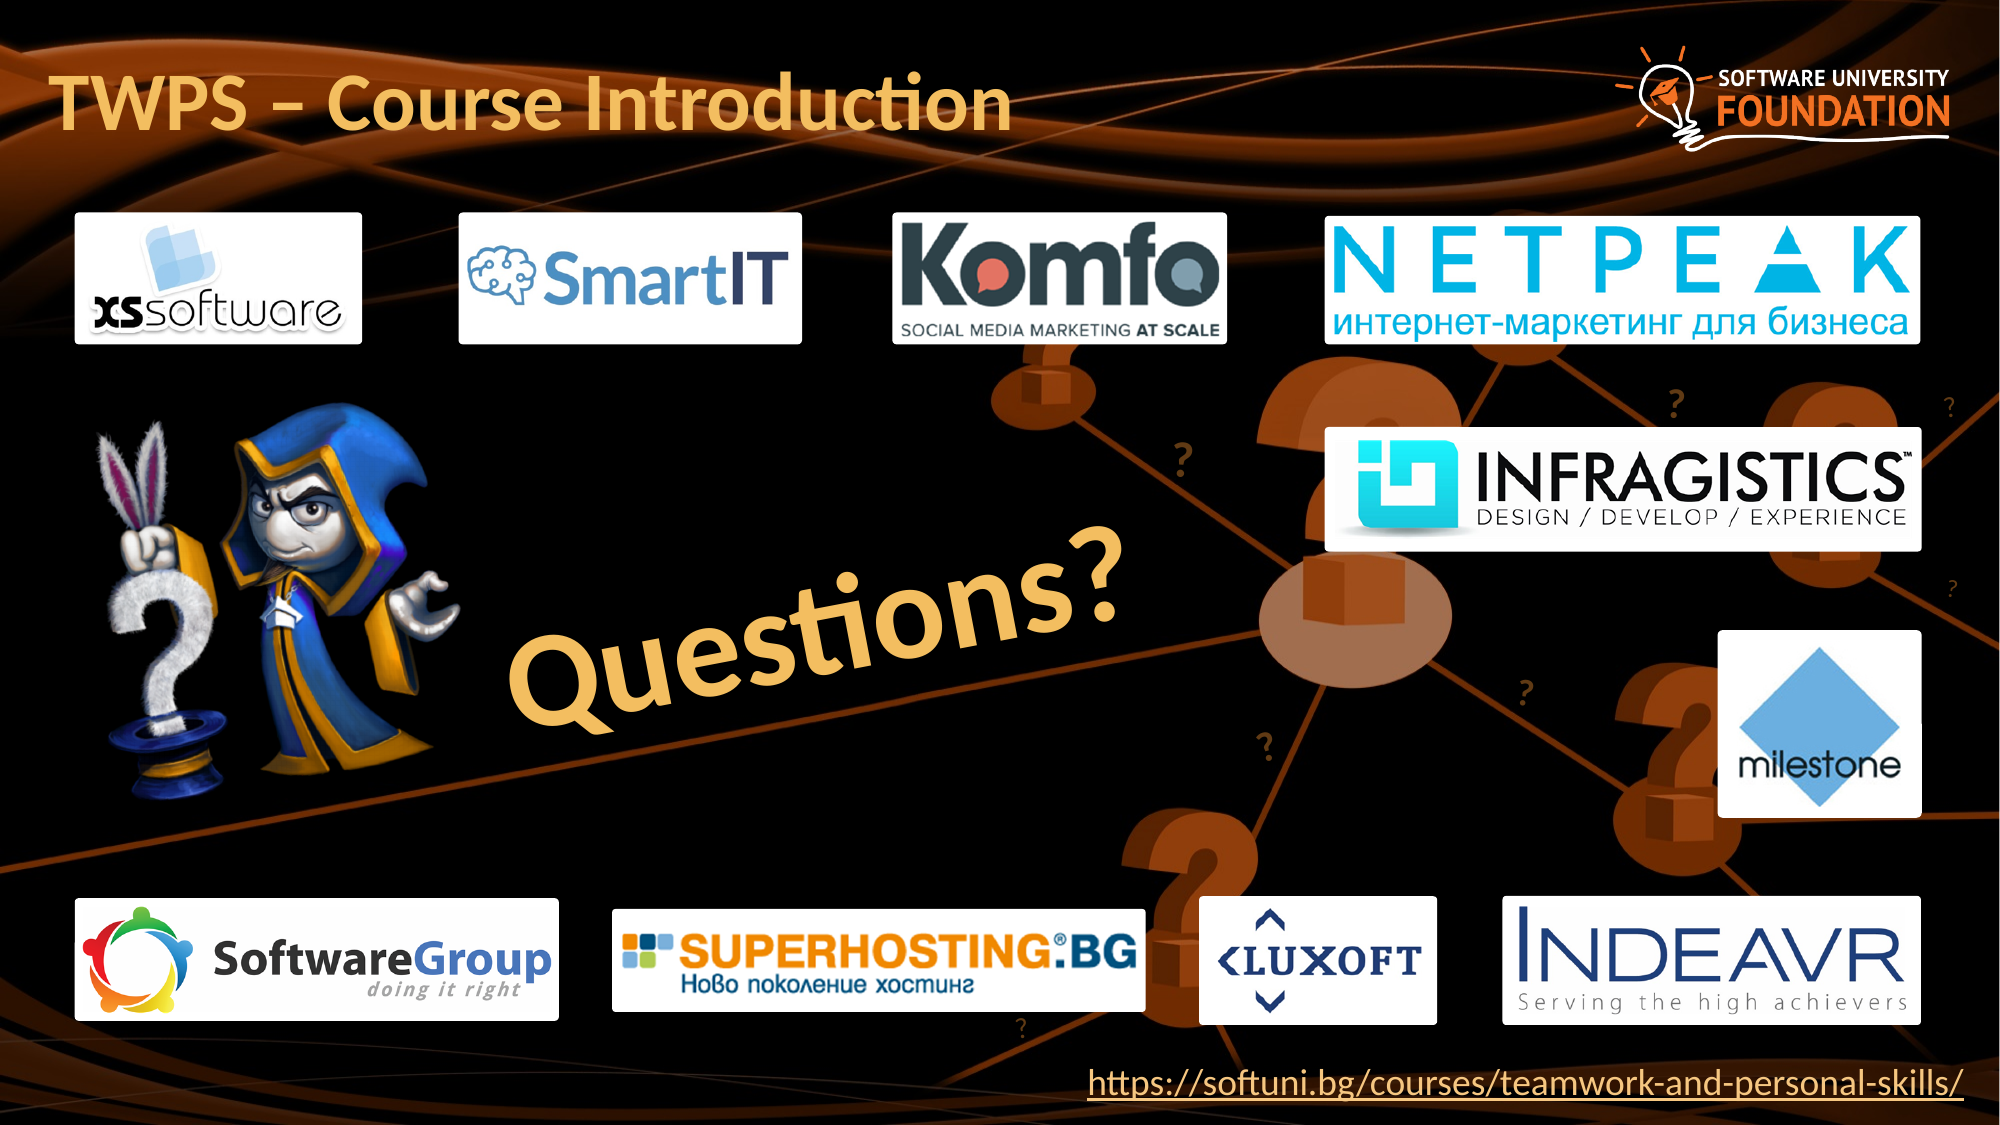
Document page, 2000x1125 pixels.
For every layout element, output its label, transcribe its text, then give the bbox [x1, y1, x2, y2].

title TWPS – Course Introduction [30, 19, 1595, 188]
picture [0, 0, 2000, 1125]
list https://softuni.bg/courses/teamwork-and-personal-skills/ [250, 1050, 1971, 1110]
